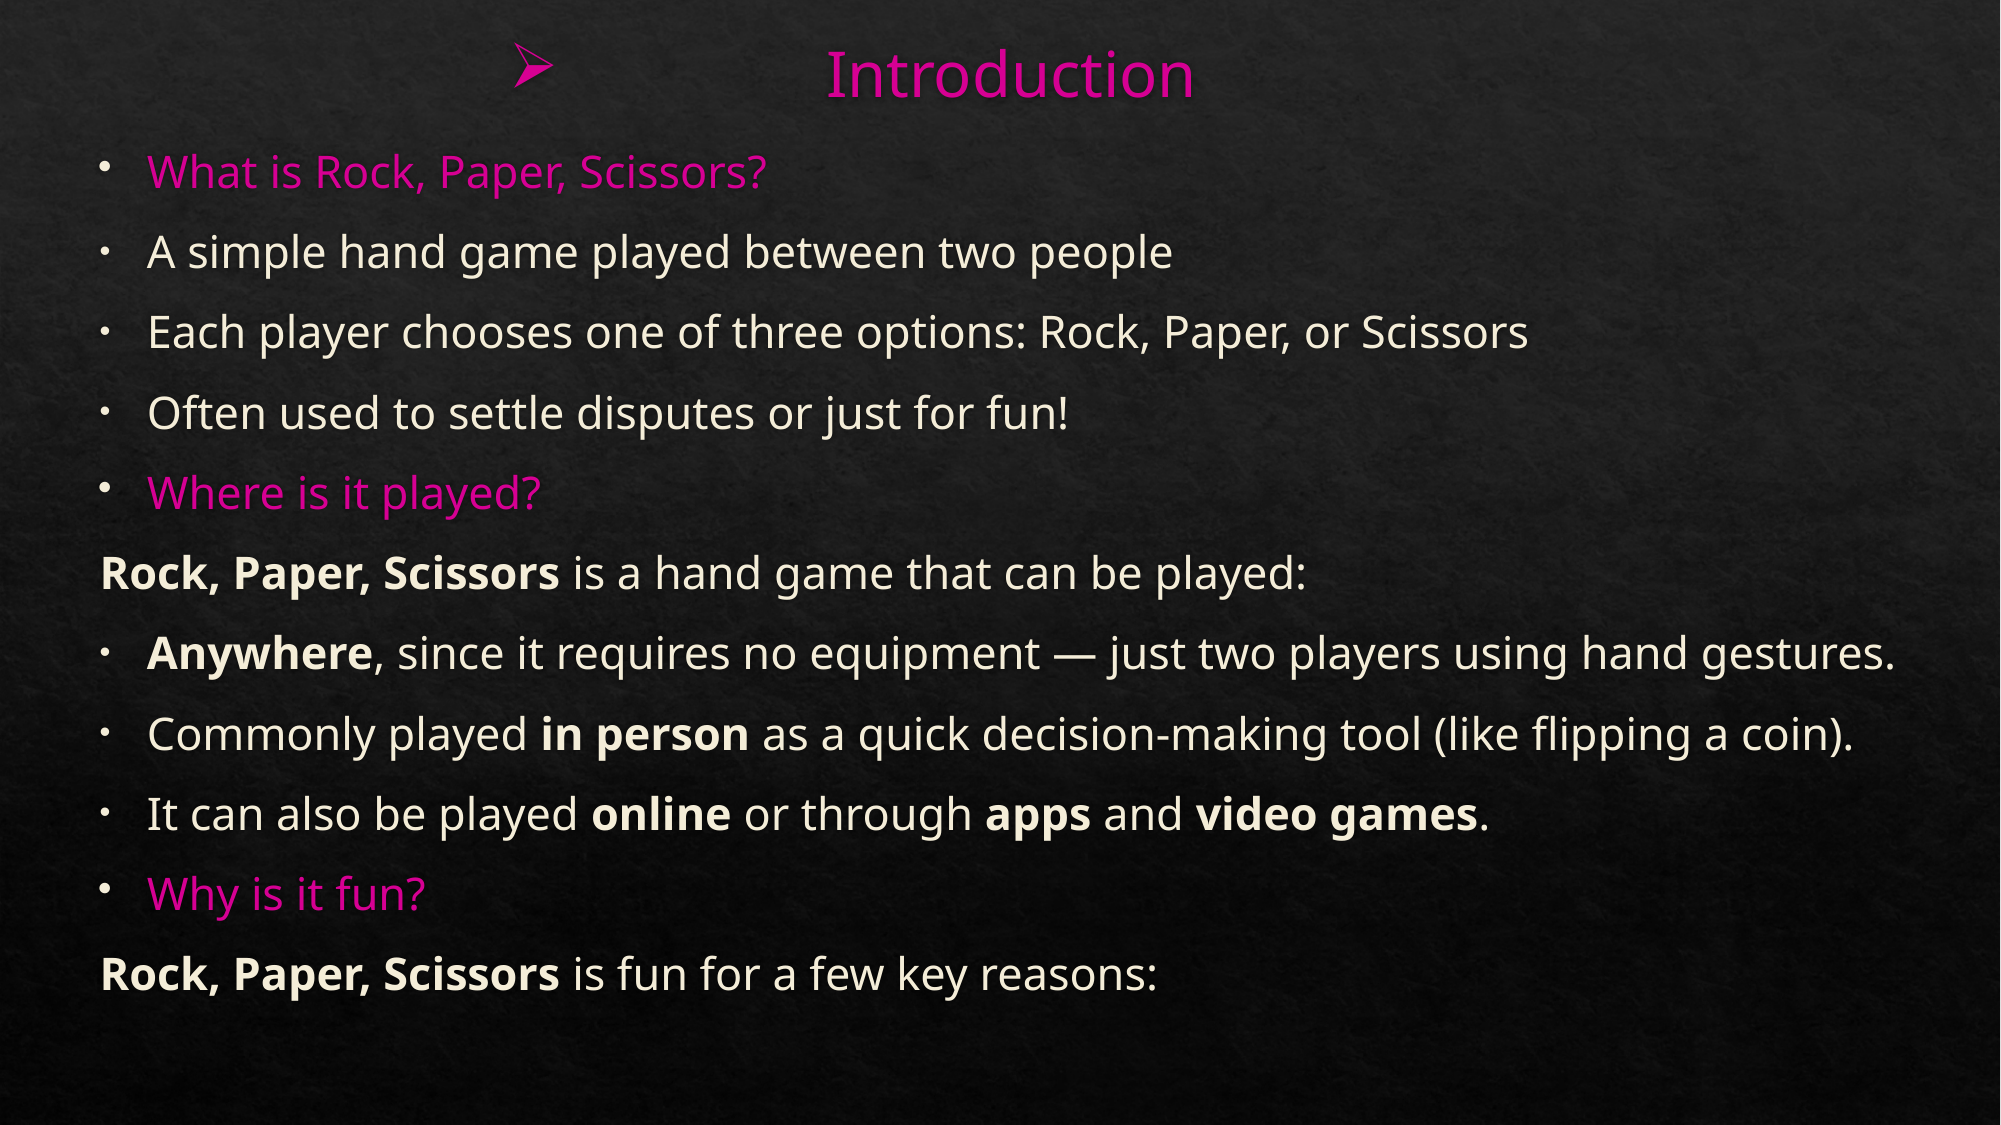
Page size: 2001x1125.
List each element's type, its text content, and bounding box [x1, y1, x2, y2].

title Introduction [120, 35, 1820, 120]
list What is Rock, Paper, Scissors? A simple hand game played between two people Each player chooses one of three options: Rock, Paper, or Scissors Often used to settle disputes or just for fun! Where is it played? Rock, Paper, Scissors is a hand game that can be played: Anywhere, since it requires no equipment — just two players using hand gestures. Commonly played in person as a quick decision-making tool (like flipping a coin). It can also be played online or through apps and video games. Why is it fun? Rock, Paper, Scissors is fun for a few key reasons: [79, 130, 1931, 1060]
